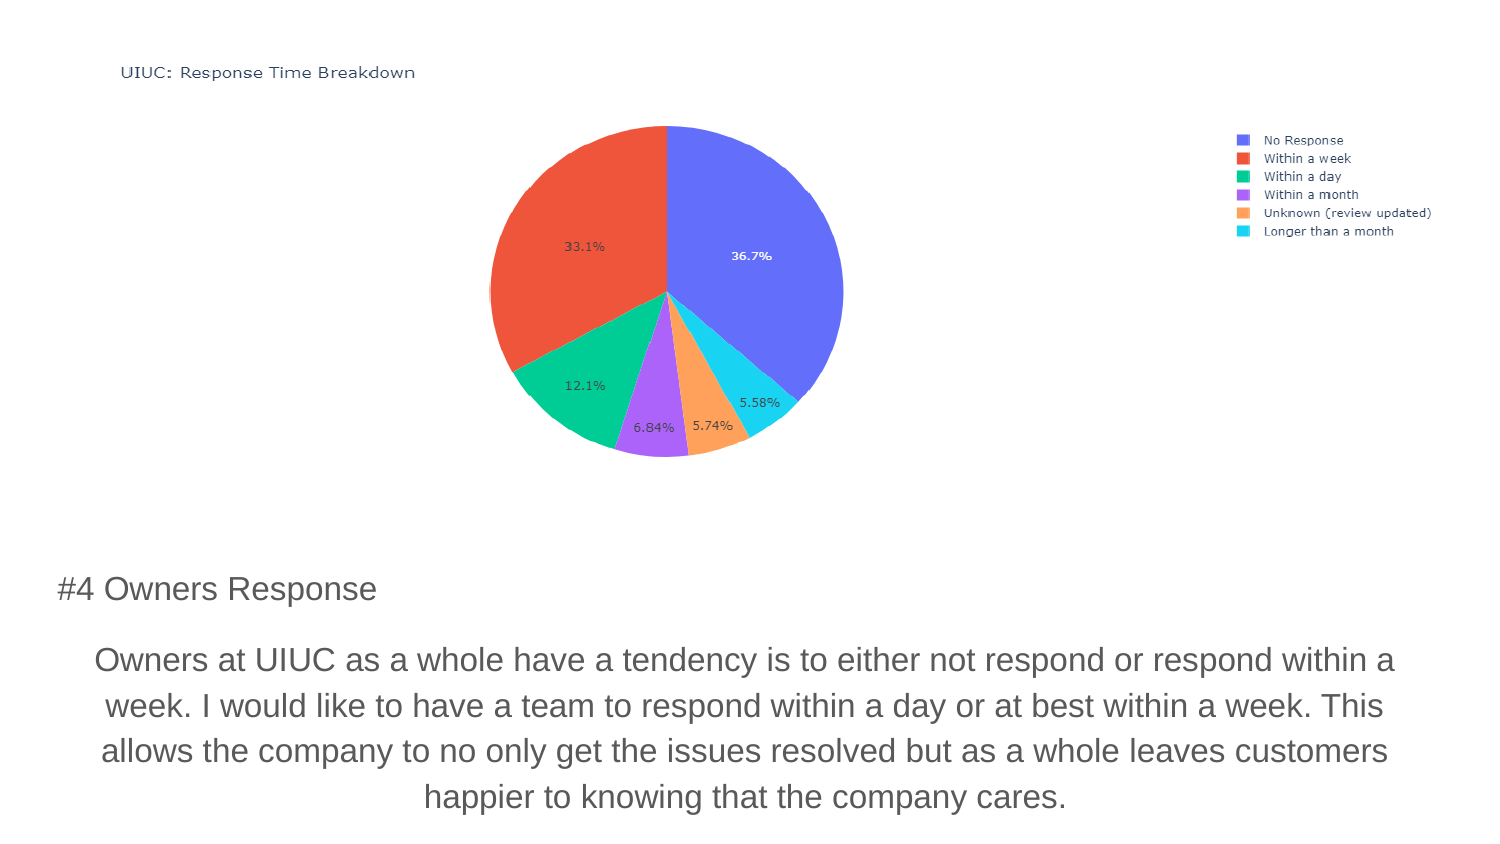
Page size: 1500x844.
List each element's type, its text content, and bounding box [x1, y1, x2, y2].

list #4 Owners Response Owners at UIUC as a whole have a tendency is to either not respond or respond within a week. I would like to have a team to respond within a day or at best within a week. This allows the company to no only get the issues resolved but as a whole leaves customers happier to knowing that the company cares. [42, 546, 1449, 834]
picture [50, 29, 1450, 533]
